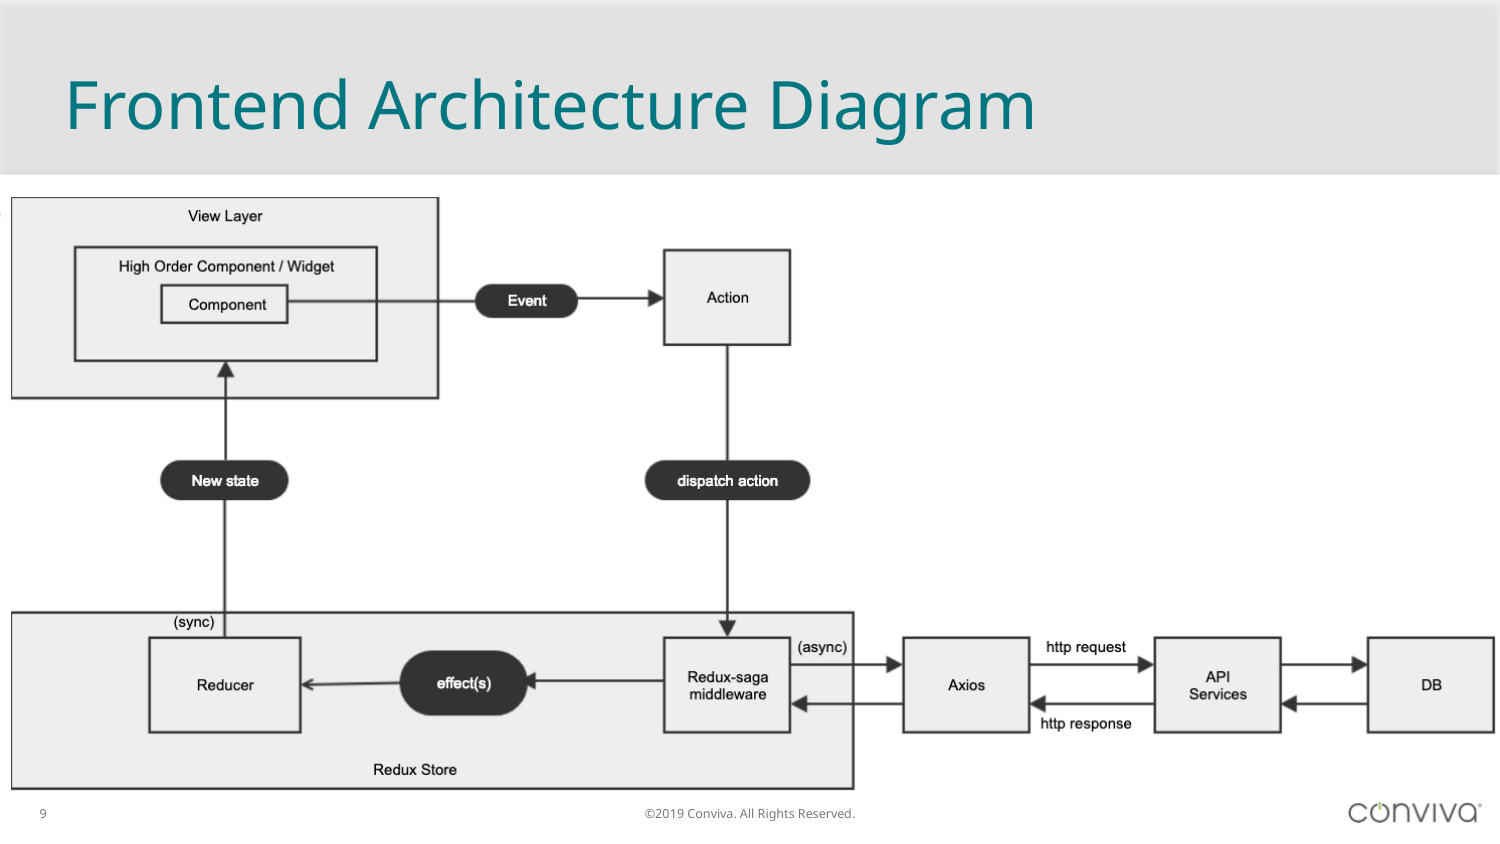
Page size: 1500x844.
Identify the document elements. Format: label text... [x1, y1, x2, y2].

title Frontend Architecture Diagram [49, 31, 1499, 175]
picture [0, 189, 1500, 795]
picture [1348, 802, 1482, 823]
